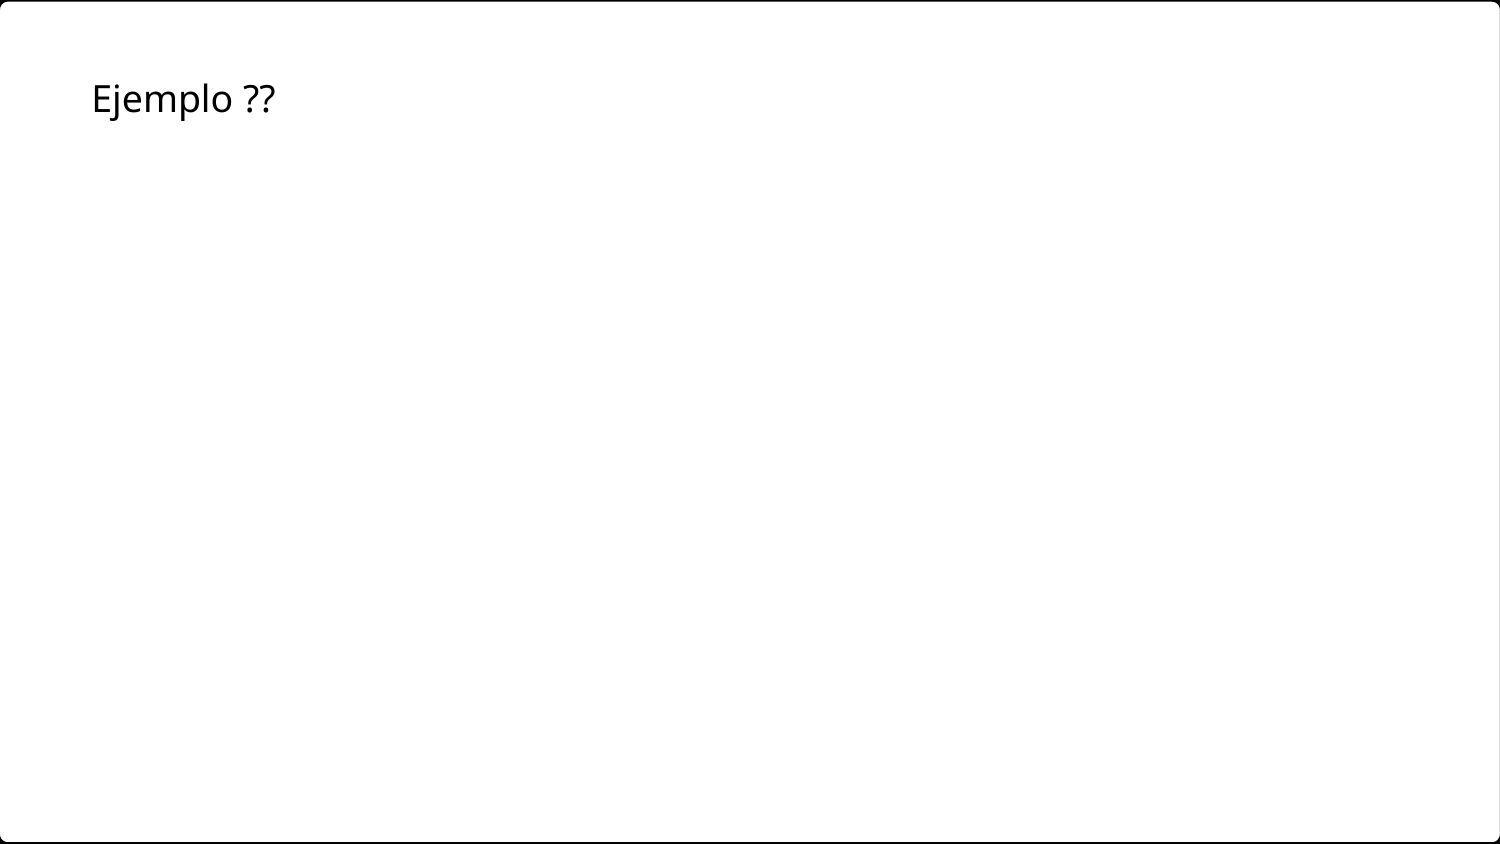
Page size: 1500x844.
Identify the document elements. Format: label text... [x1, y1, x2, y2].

text_box Ejemplo ?? [76, 67, 1388, 128]
